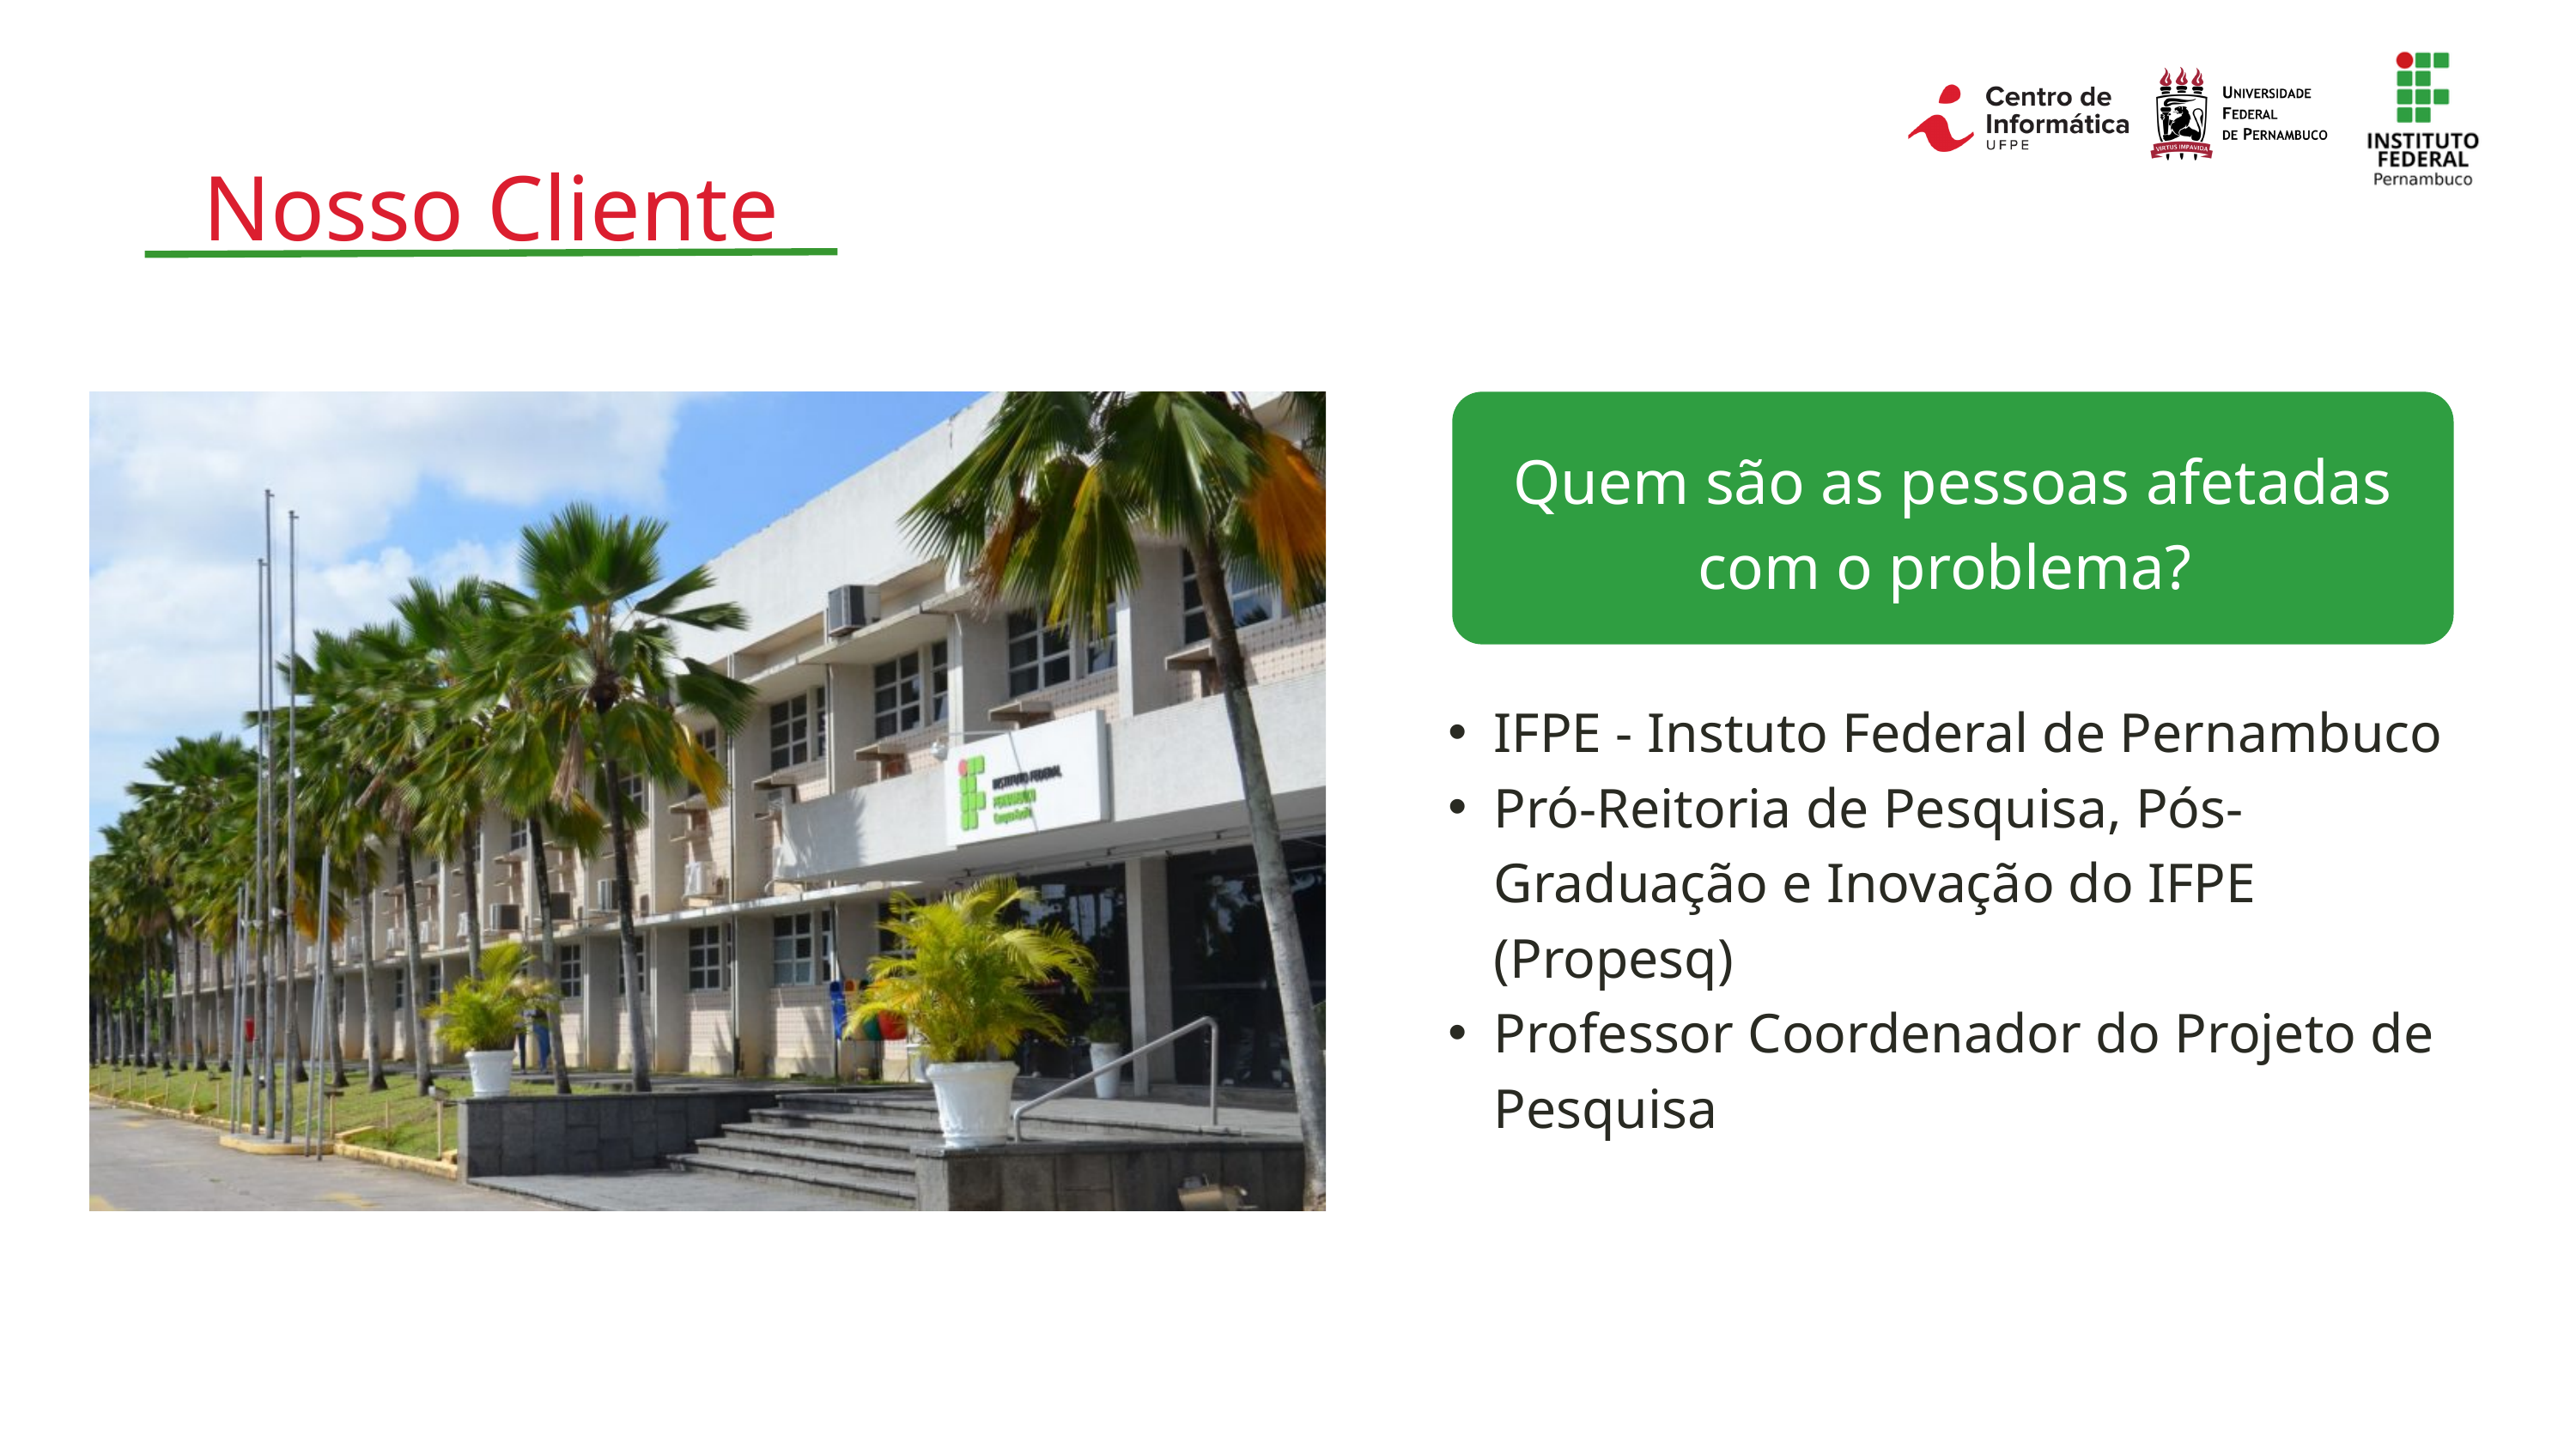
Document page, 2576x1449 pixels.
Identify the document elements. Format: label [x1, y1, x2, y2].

text_box [1880, 50, 2354, 191]
text_box [89, 391, 1327, 1211]
text_box [2342, 50, 2504, 188]
text_box [144, 144, 838, 258]
text_box [1402, 391, 2504, 1137]
